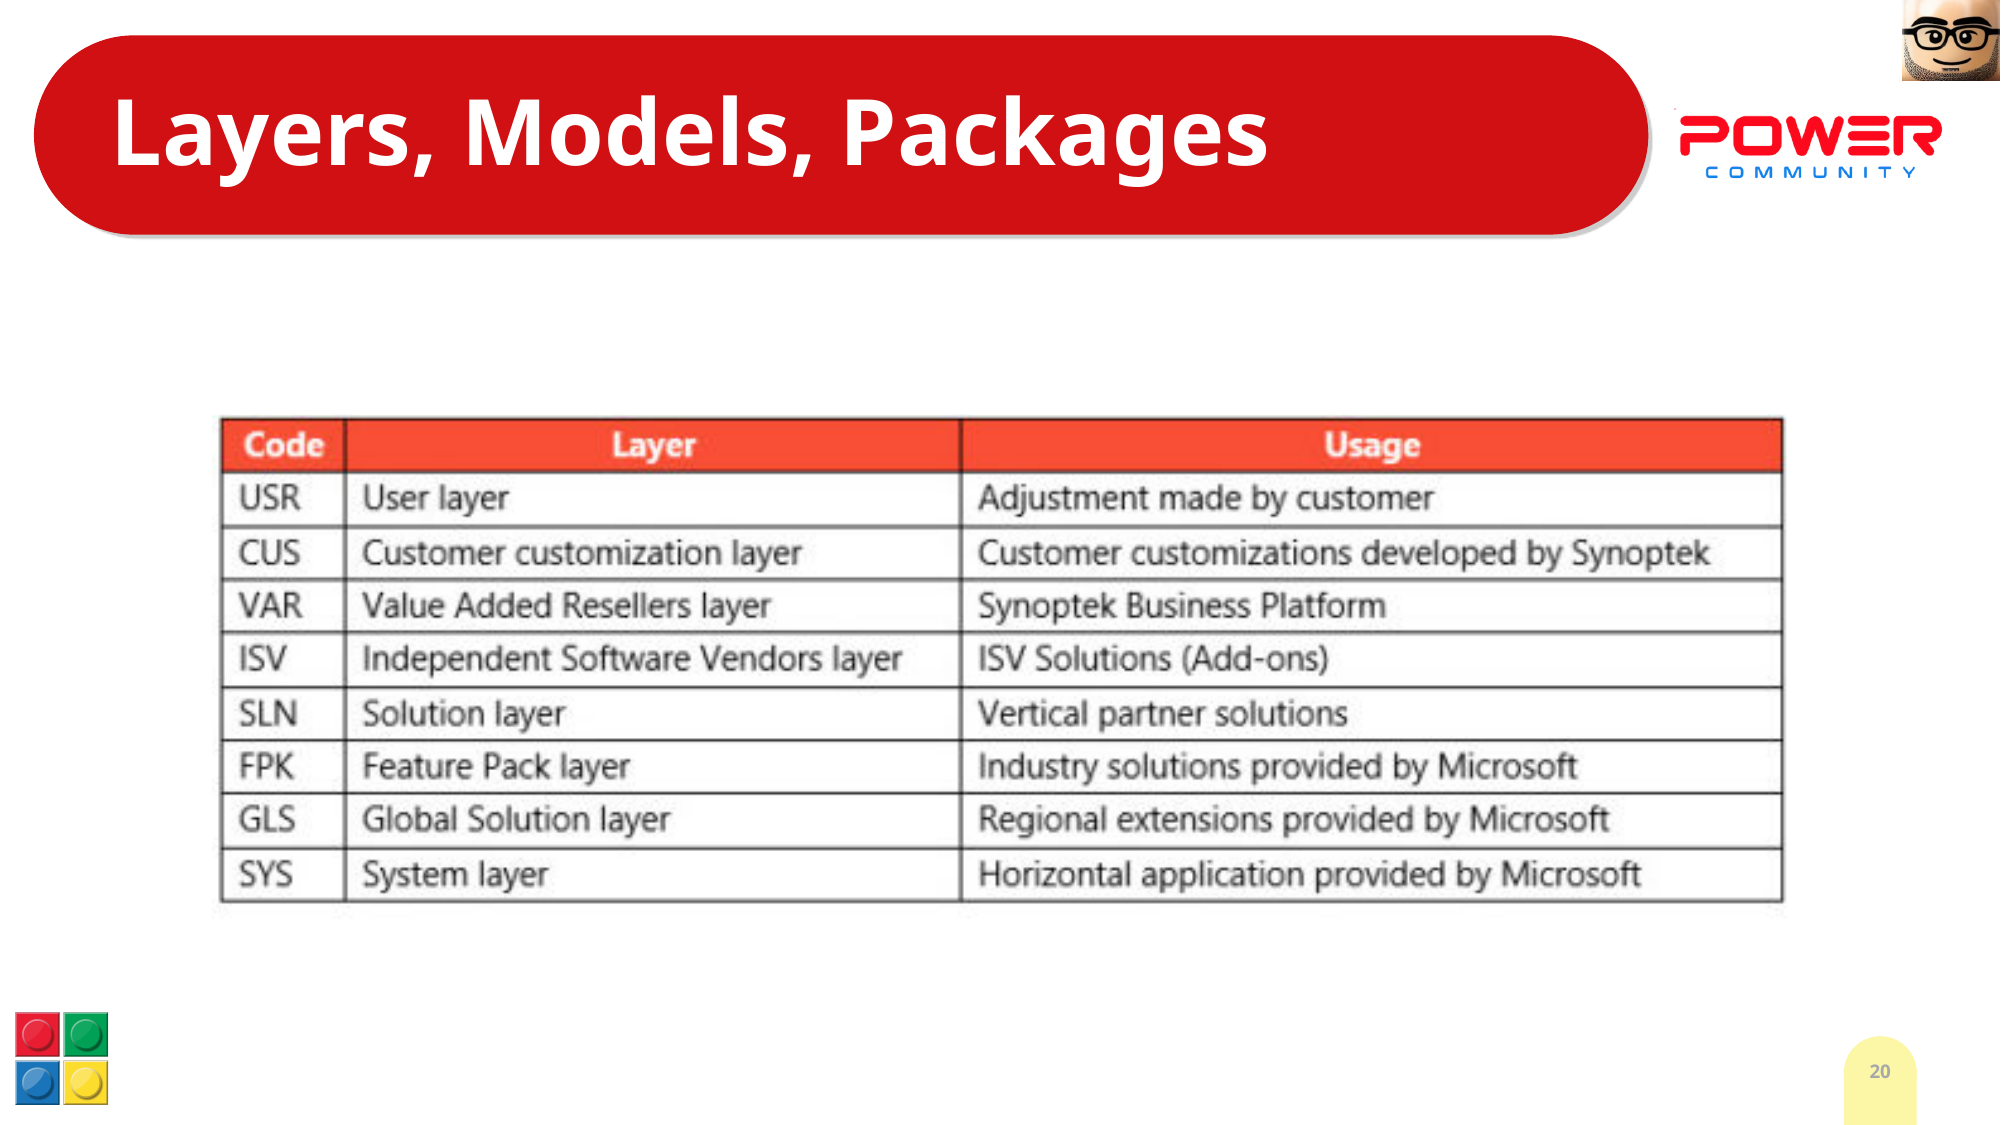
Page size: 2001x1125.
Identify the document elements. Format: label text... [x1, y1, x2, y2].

slide_number 20 [1853, 1042, 1908, 1103]
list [212, 414, 1789, 919]
text_box Layers, Models, Packages [110, 66, 1328, 192]
picture [1902, 0, 2000, 81]
picture [1668, 93, 1948, 192]
text_box [32, 34, 1650, 236]
picture [12, 1009, 111, 1109]
